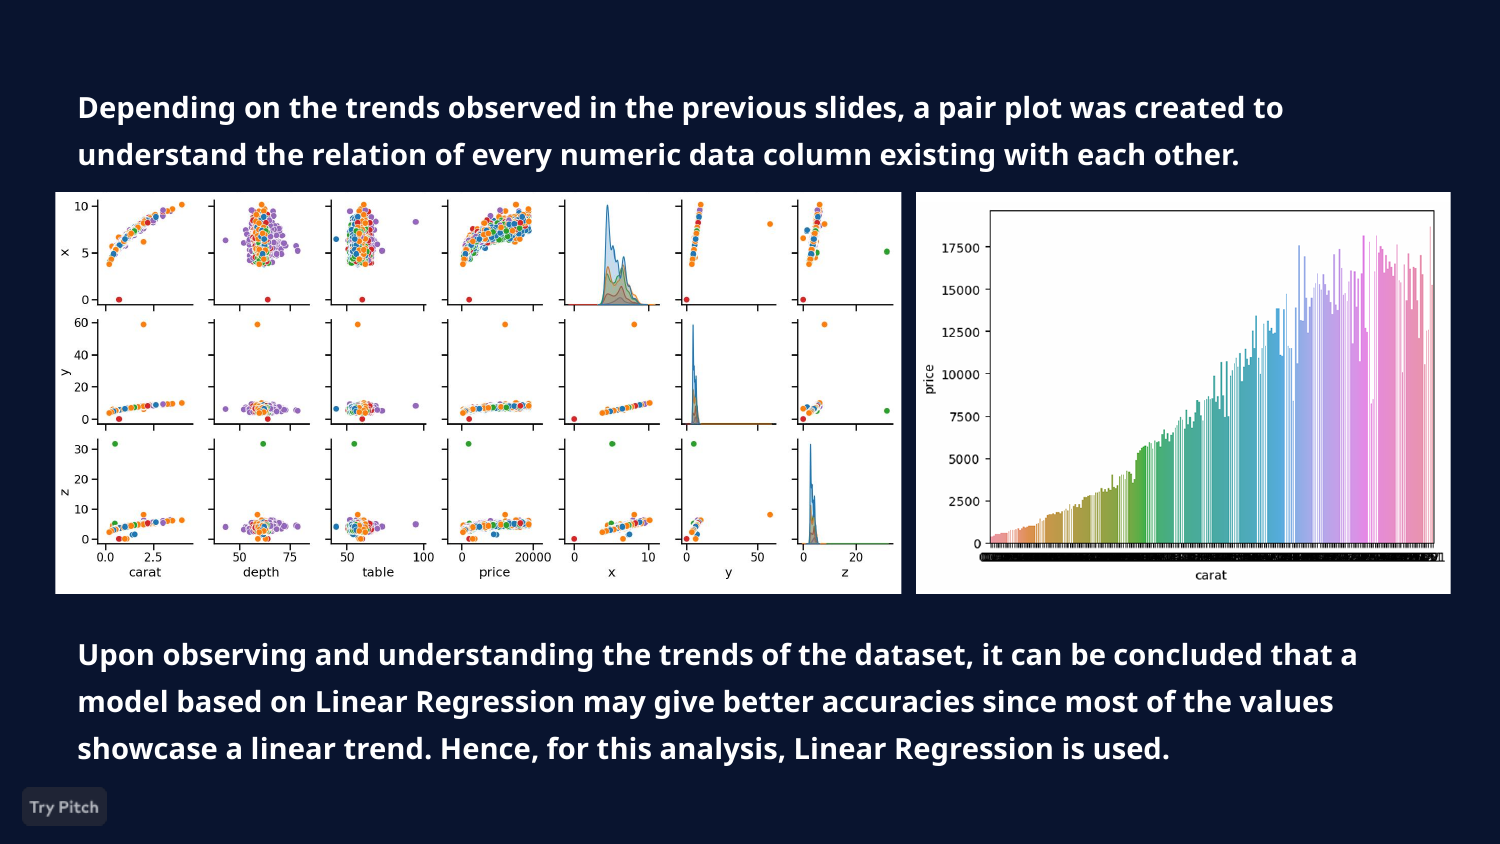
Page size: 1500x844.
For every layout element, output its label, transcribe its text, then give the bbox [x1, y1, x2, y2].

text_box Upon observing and understanding the trends of the dataset, it can be concluded that a model based on Linear Regression may give better accuracies since most of the values showcase a linear trend. Hence, for this analysis, Linear Regression is used. [77, 624, 1428, 766]
picture [916, 192, 1451, 594]
picture [55, 192, 902, 594]
picture [22, 787, 107, 826]
text_box Depending on the trends observed in the previous slides, a pair plot was created to understand the relation of every numeric data column existing with each other. [77, 77, 1428, 172]
